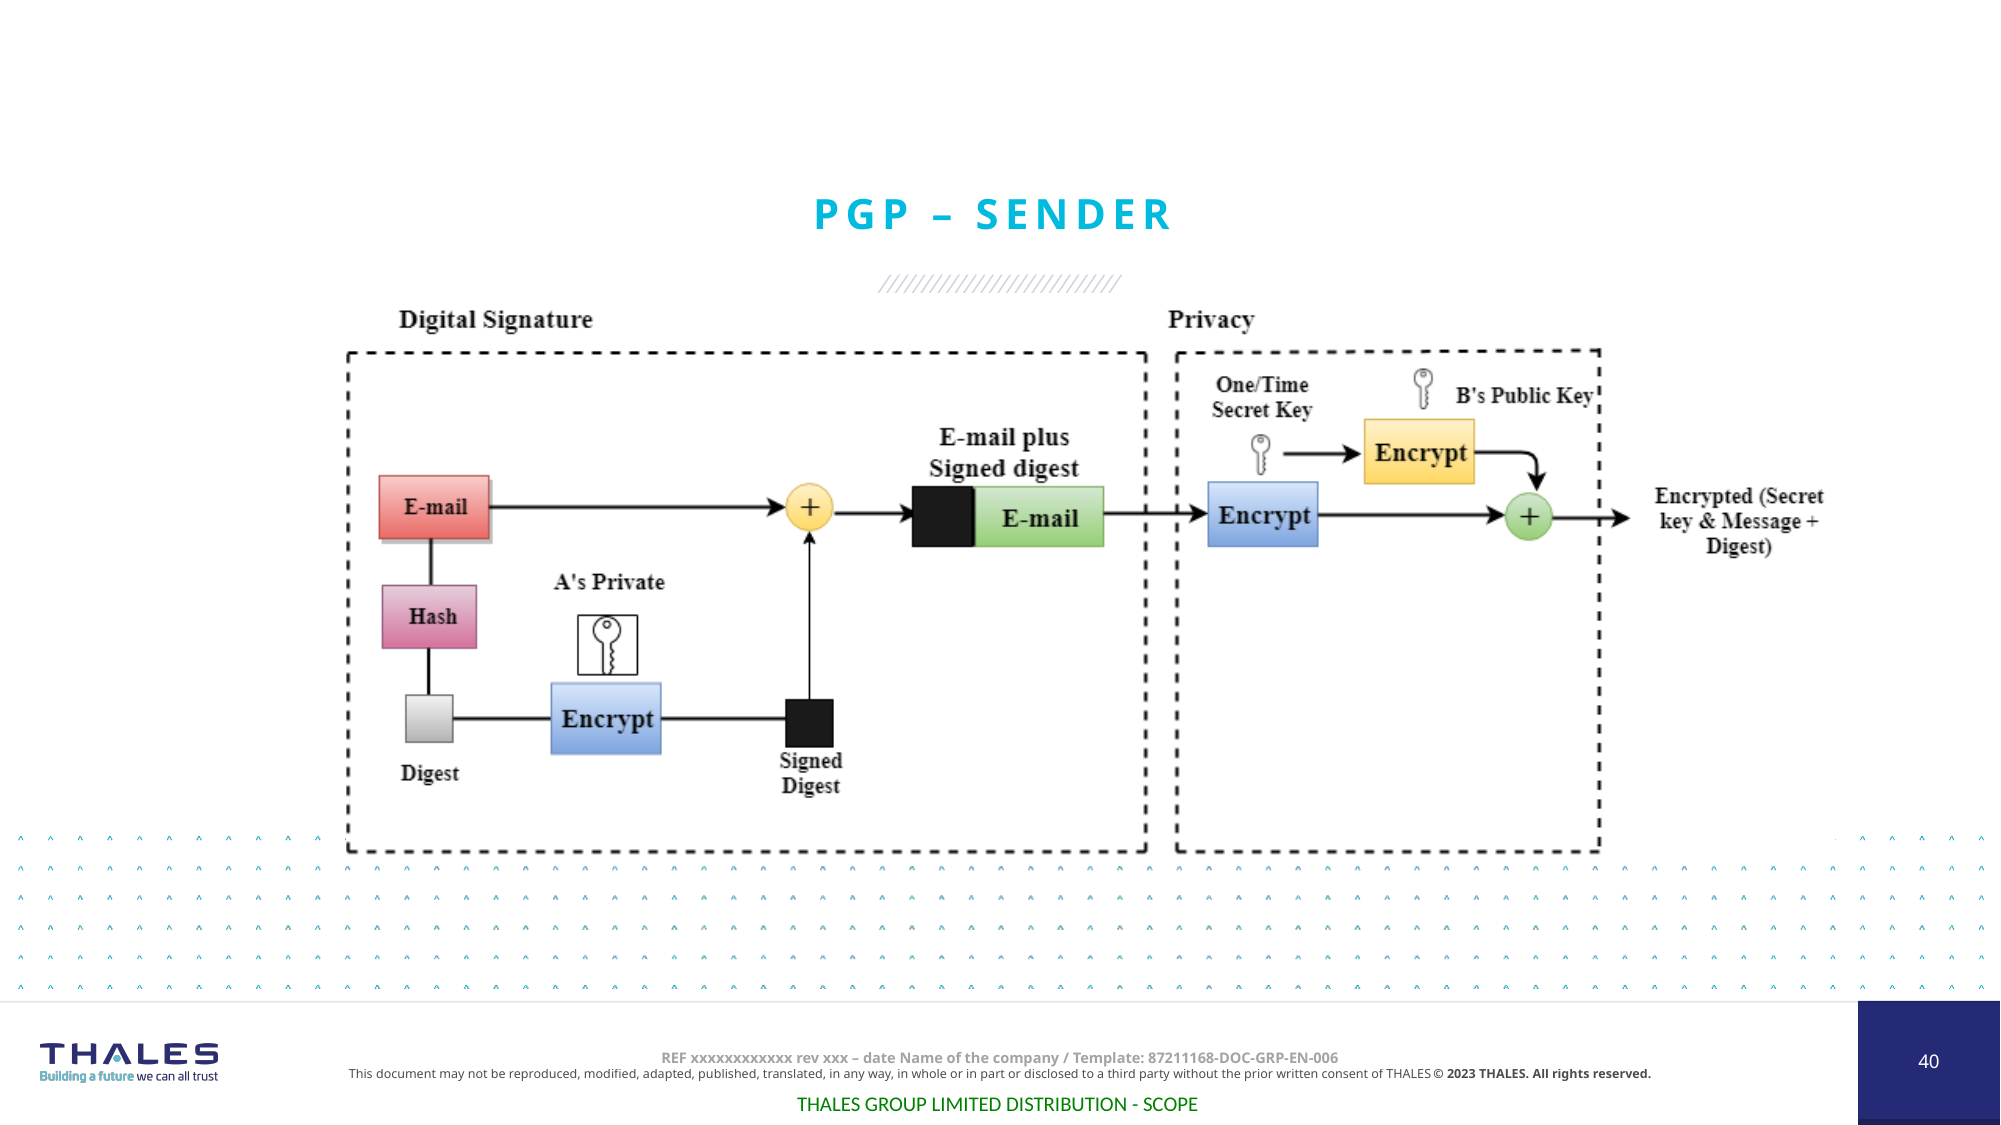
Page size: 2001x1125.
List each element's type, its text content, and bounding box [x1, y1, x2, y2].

title PGP – Sender [291, 187, 1709, 239]
picture [40, 1043, 218, 1083]
picture [0, 303, 2000, 989]
